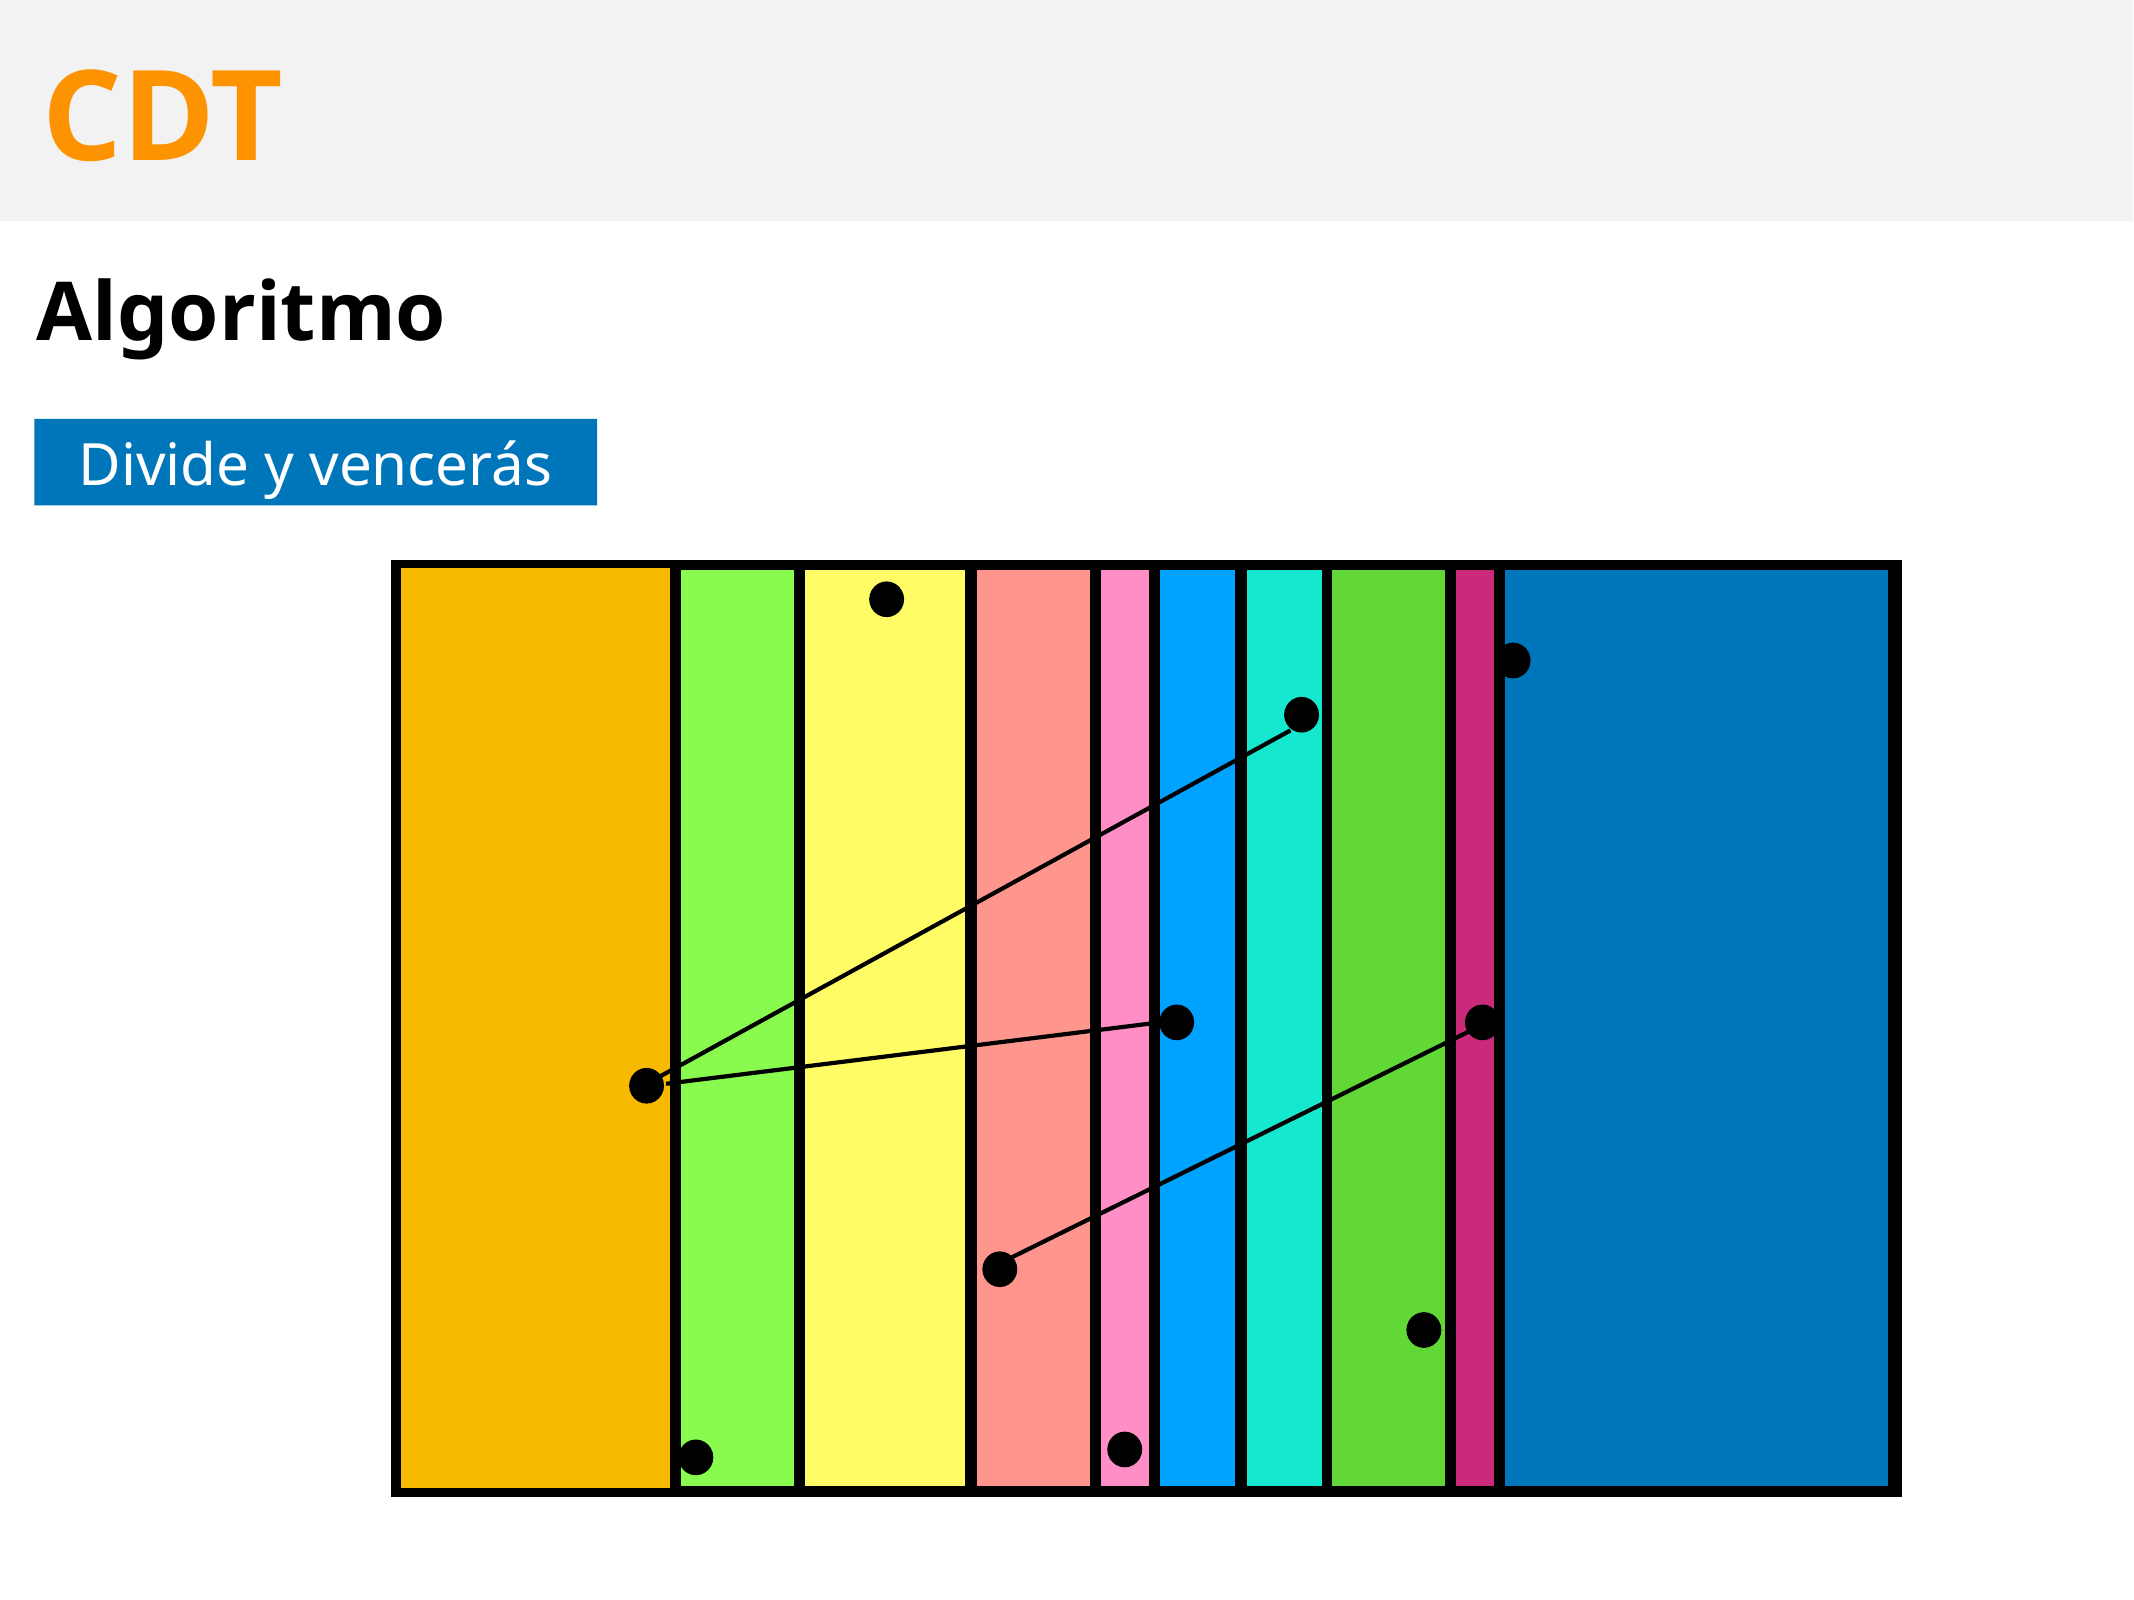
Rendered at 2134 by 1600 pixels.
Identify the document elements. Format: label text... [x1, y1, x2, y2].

text_box [982, 1251, 1018, 1288]
text_box [1464, 1004, 1500, 1041]
text_box [1107, 1431, 1143, 1468]
text_box [678, 1439, 714, 1476]
text_box [0, 0, 2134, 221]
text_box [1284, 696, 1320, 733]
text_box [629, 1067, 665, 1104]
title CDT [33, 24, 1779, 195]
text_box [674, 565, 1897, 1492]
text_box [397, 564, 674, 1493]
text_box Divide y vencerás [34, 418, 598, 506]
text_box [1495, 642, 1531, 679]
text_box [869, 581, 905, 618]
text_box [1159, 1004, 1195, 1041]
text_box Algoritmo [28, 251, 455, 366]
text_box [1406, 1312, 1442, 1348]
